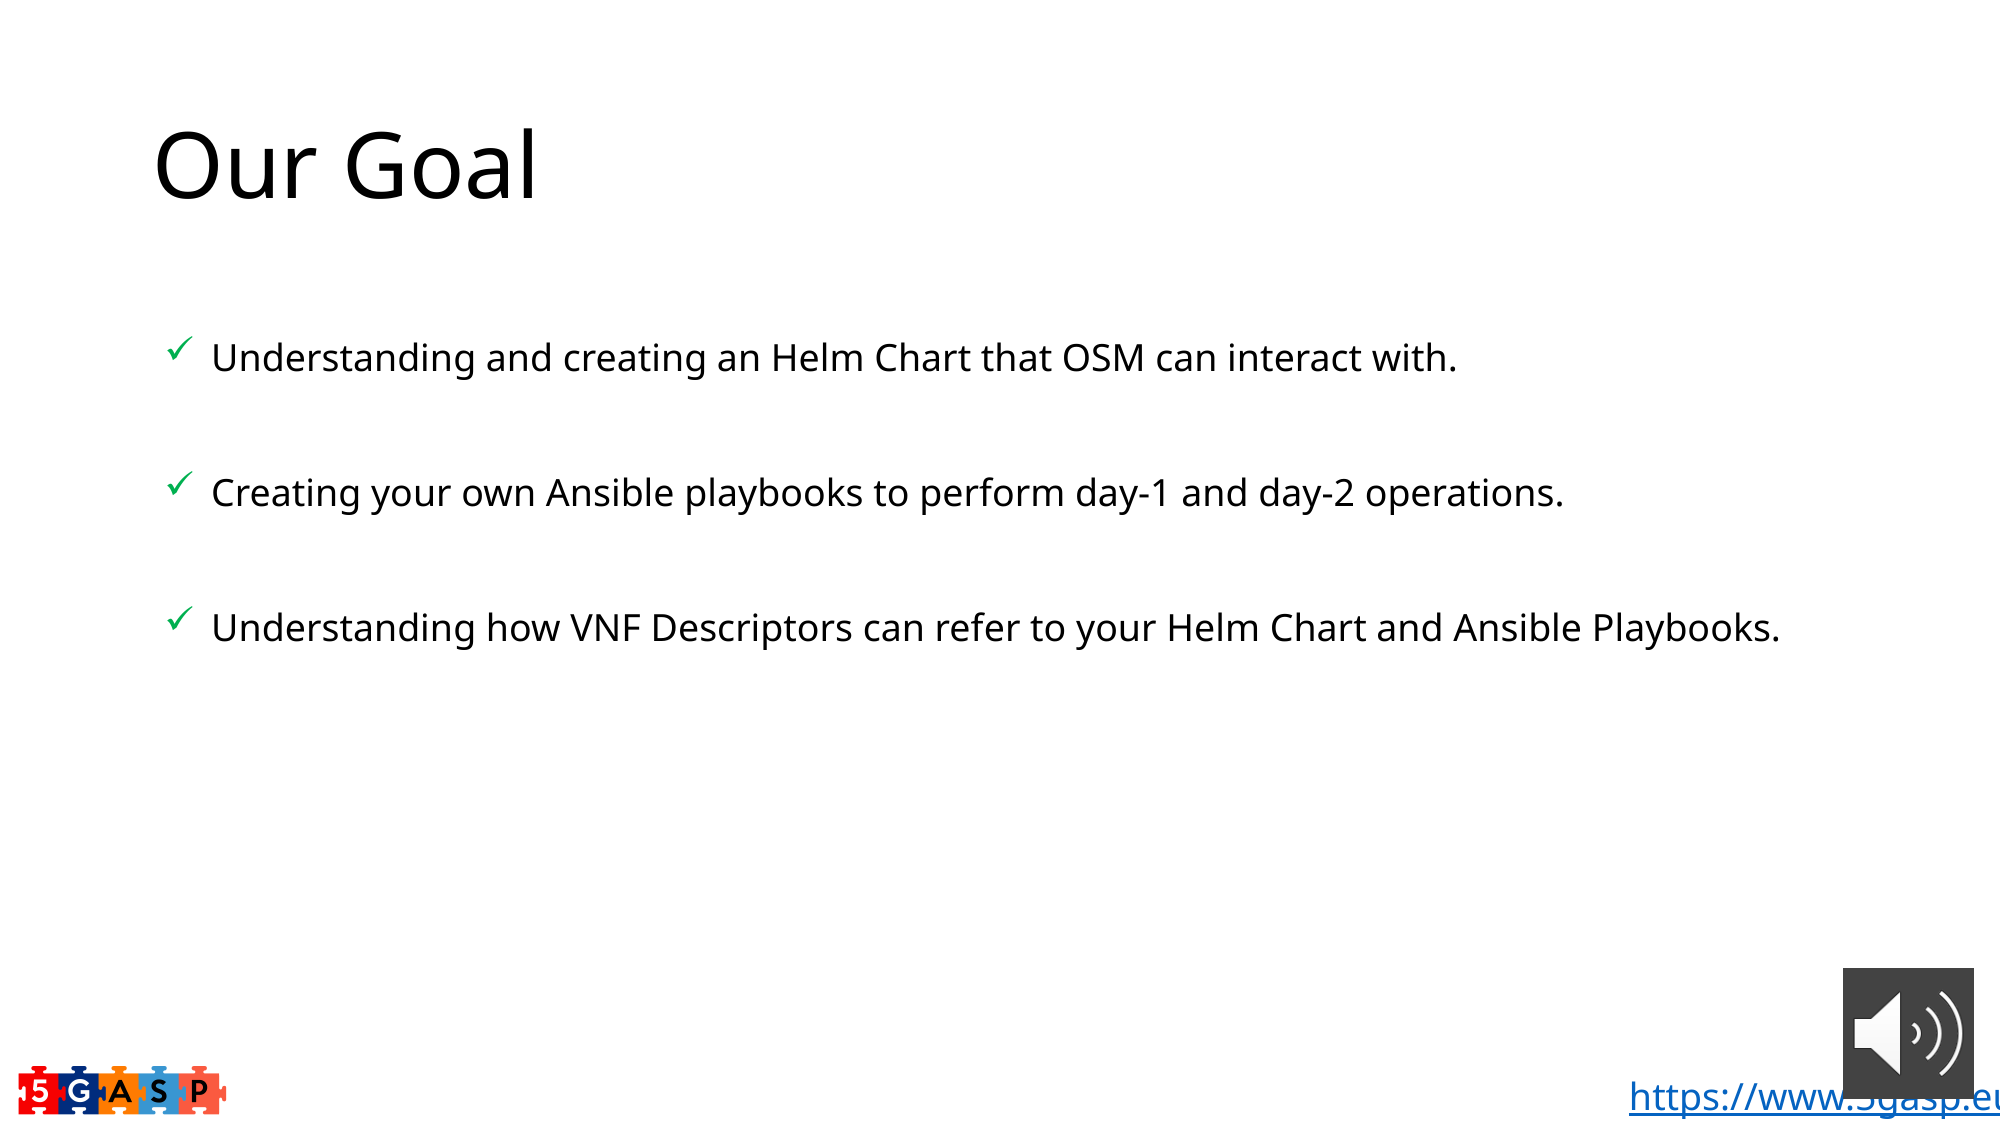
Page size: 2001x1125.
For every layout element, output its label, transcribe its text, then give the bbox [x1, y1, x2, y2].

text_box https://www.5gasp.eu [1614, 1065, 2000, 1125]
picture [1841, 966, 1975, 1100]
title Our Goal [137, 59, 1863, 278]
picture [16, 1062, 229, 1119]
text_box Understanding and creating an Helm Chart that OSM can interact with. Creating your own Ansible playbooks to perform day-1 and day-2 operations. Understanding how VNF Descriptors can refer to your Helm Chart and Ansible Playbooks. [149, 326, 1922, 656]
